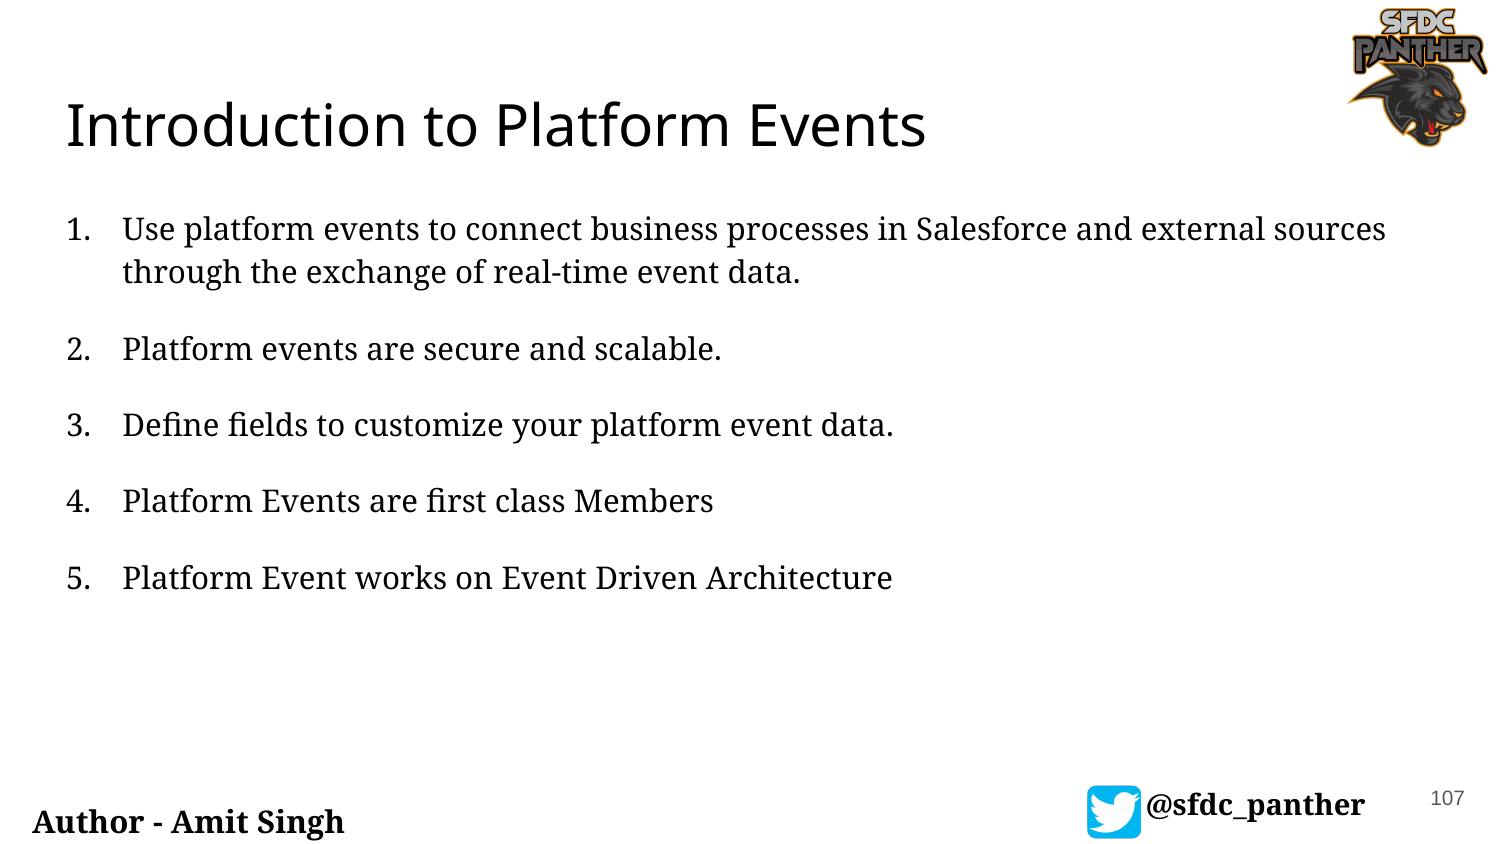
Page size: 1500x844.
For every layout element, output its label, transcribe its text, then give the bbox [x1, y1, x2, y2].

title Introduction to Platform Events [51, 72, 1449, 167]
list Use platform events to connect business processes in Salesforce and external sources through the exchange of real-time event data. Platform events are secure and scalable. Define fields to customize your platform event data. Platform Events are first class Members Platform Event works on Event Driven Architecture [51, 189, 1449, 750]
slide_number 107 [1389, 764, 1480, 830]
picture [1347, 8, 1488, 147]
picture [1085, 784, 1144, 842]
